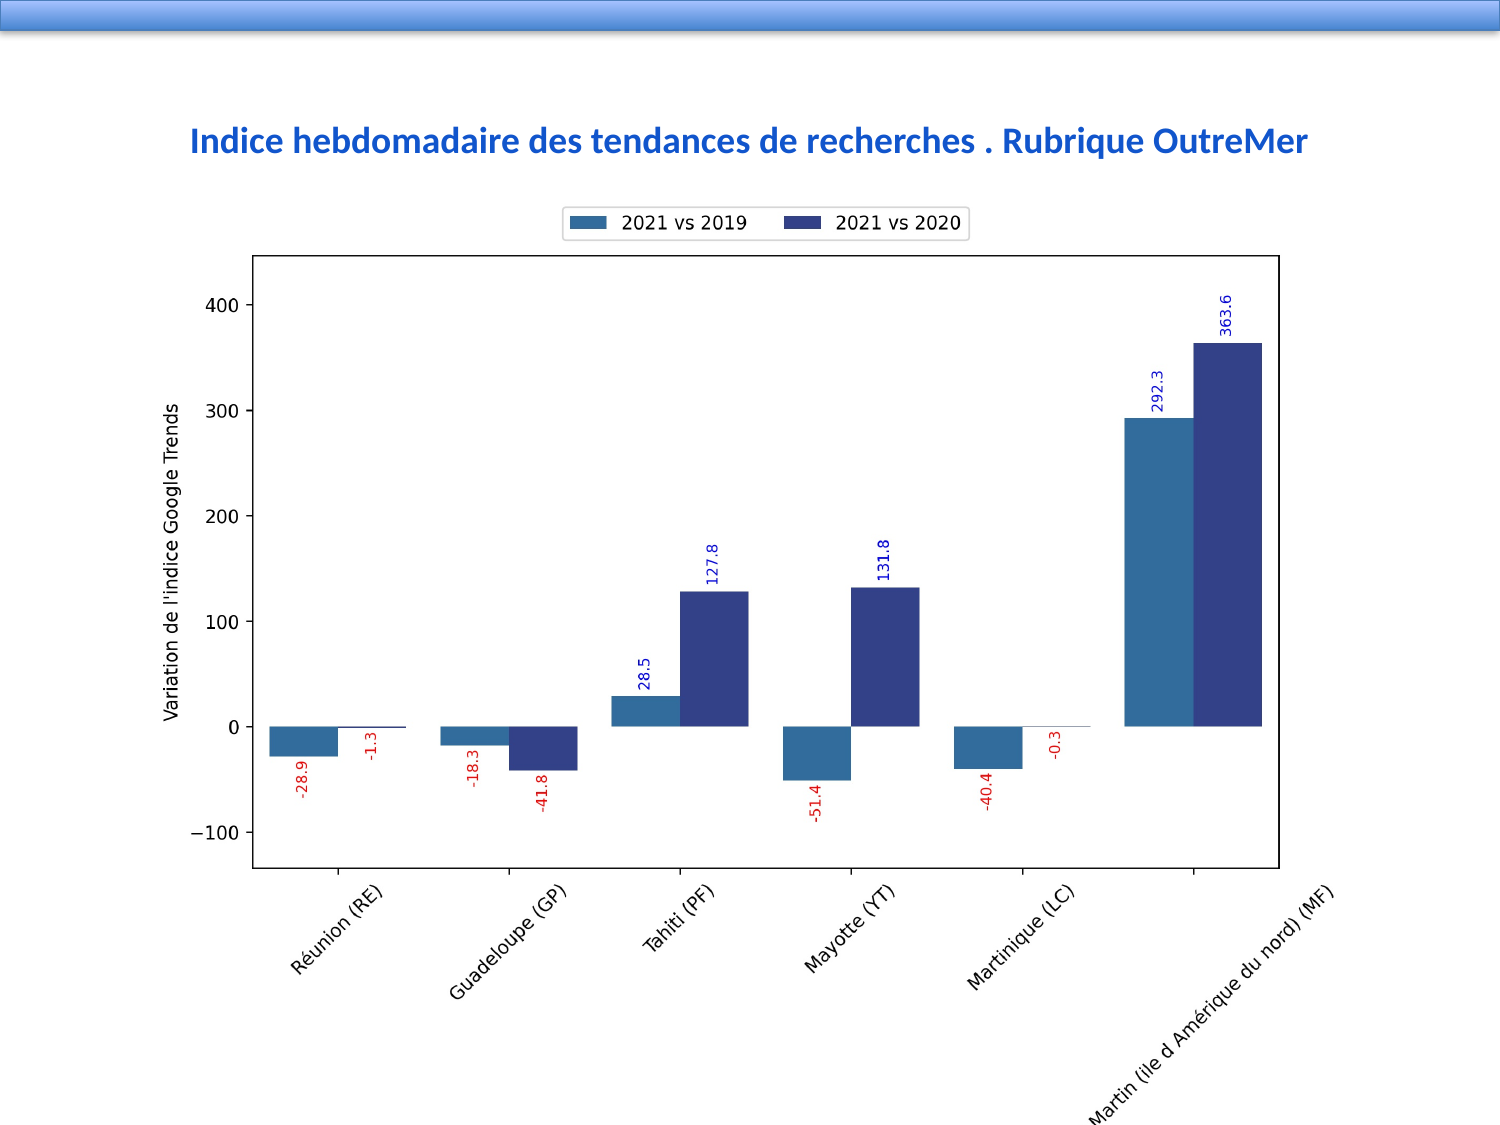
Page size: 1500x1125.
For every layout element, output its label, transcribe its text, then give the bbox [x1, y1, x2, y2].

picture [149, 194, 1351, 1125]
title Indice hebdomadaire des tendances de recherches . Rubrique OutreMer [75, 45, 1425, 233]
text_box [0, 0, 1500, 31]
